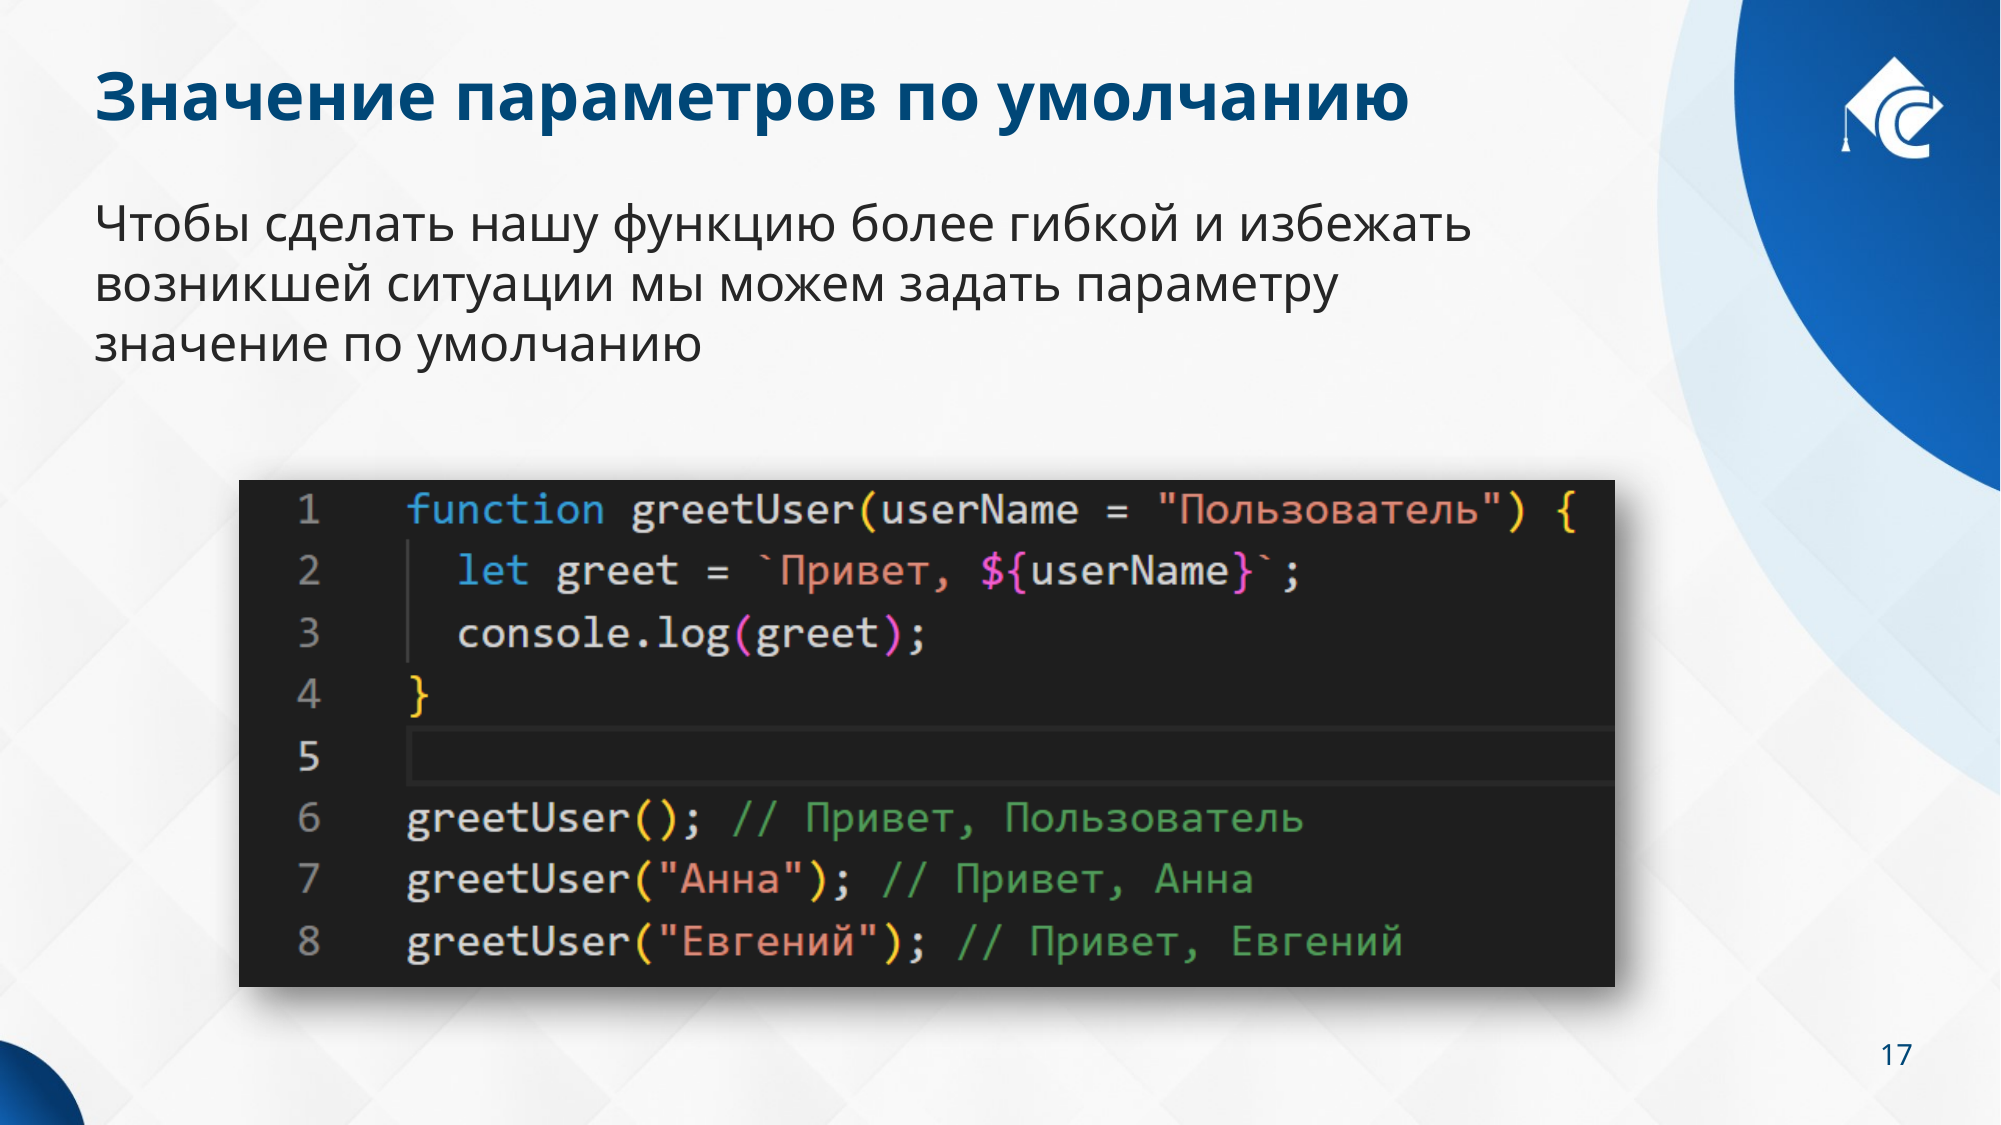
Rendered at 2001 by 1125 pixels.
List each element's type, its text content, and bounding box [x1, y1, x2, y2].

title Значение параметров по умолчанию [79, 39, 1615, 159]
picture [0, 0, 2001, 1125]
slide_number 17 [1810, 1026, 1929, 1086]
text_box Чтобы сделать нашу функцию более гибкой и избежать возникшей ситуации мы можем задать параметру значение по умолчанию [79, 183, 1583, 379]
